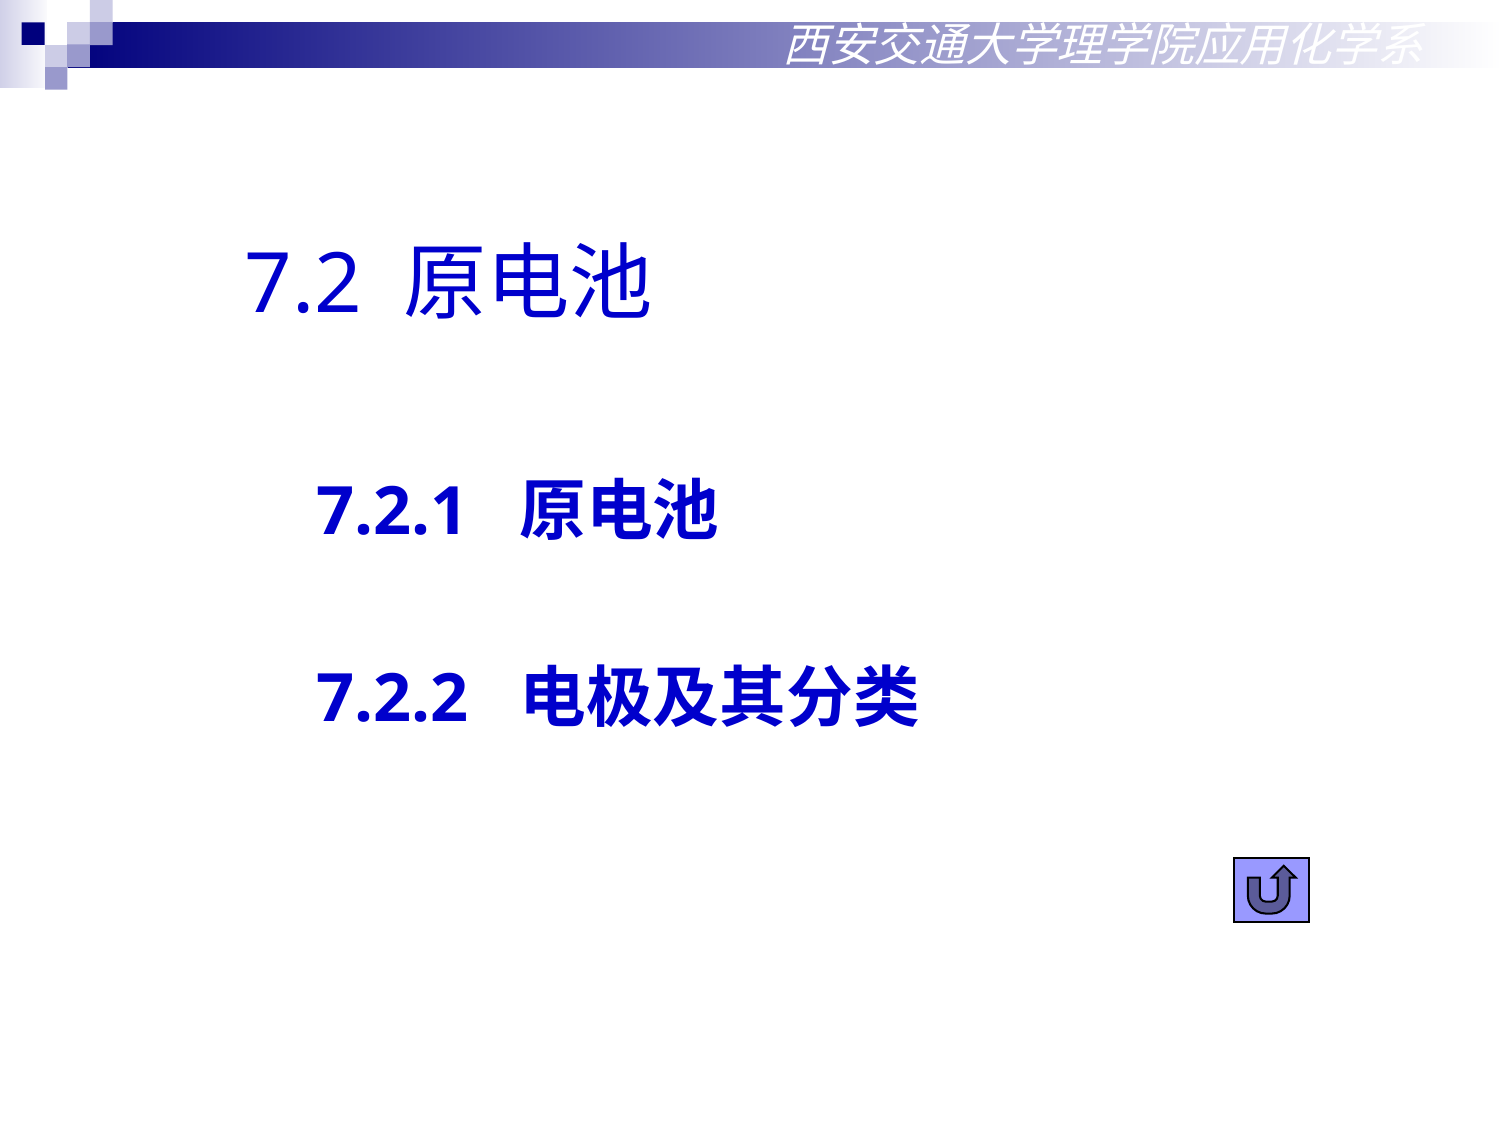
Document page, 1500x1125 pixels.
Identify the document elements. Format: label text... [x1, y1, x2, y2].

title 7.2 原电池 [111, 207, 786, 350]
text_box [1234, 857, 1310, 922]
text_box 西安交通大学理学院应用化学系 [767, 8, 1500, 78]
list 7.2.1 原电池 7.2.2 电极及其分类 [300, 460, 987, 788]
